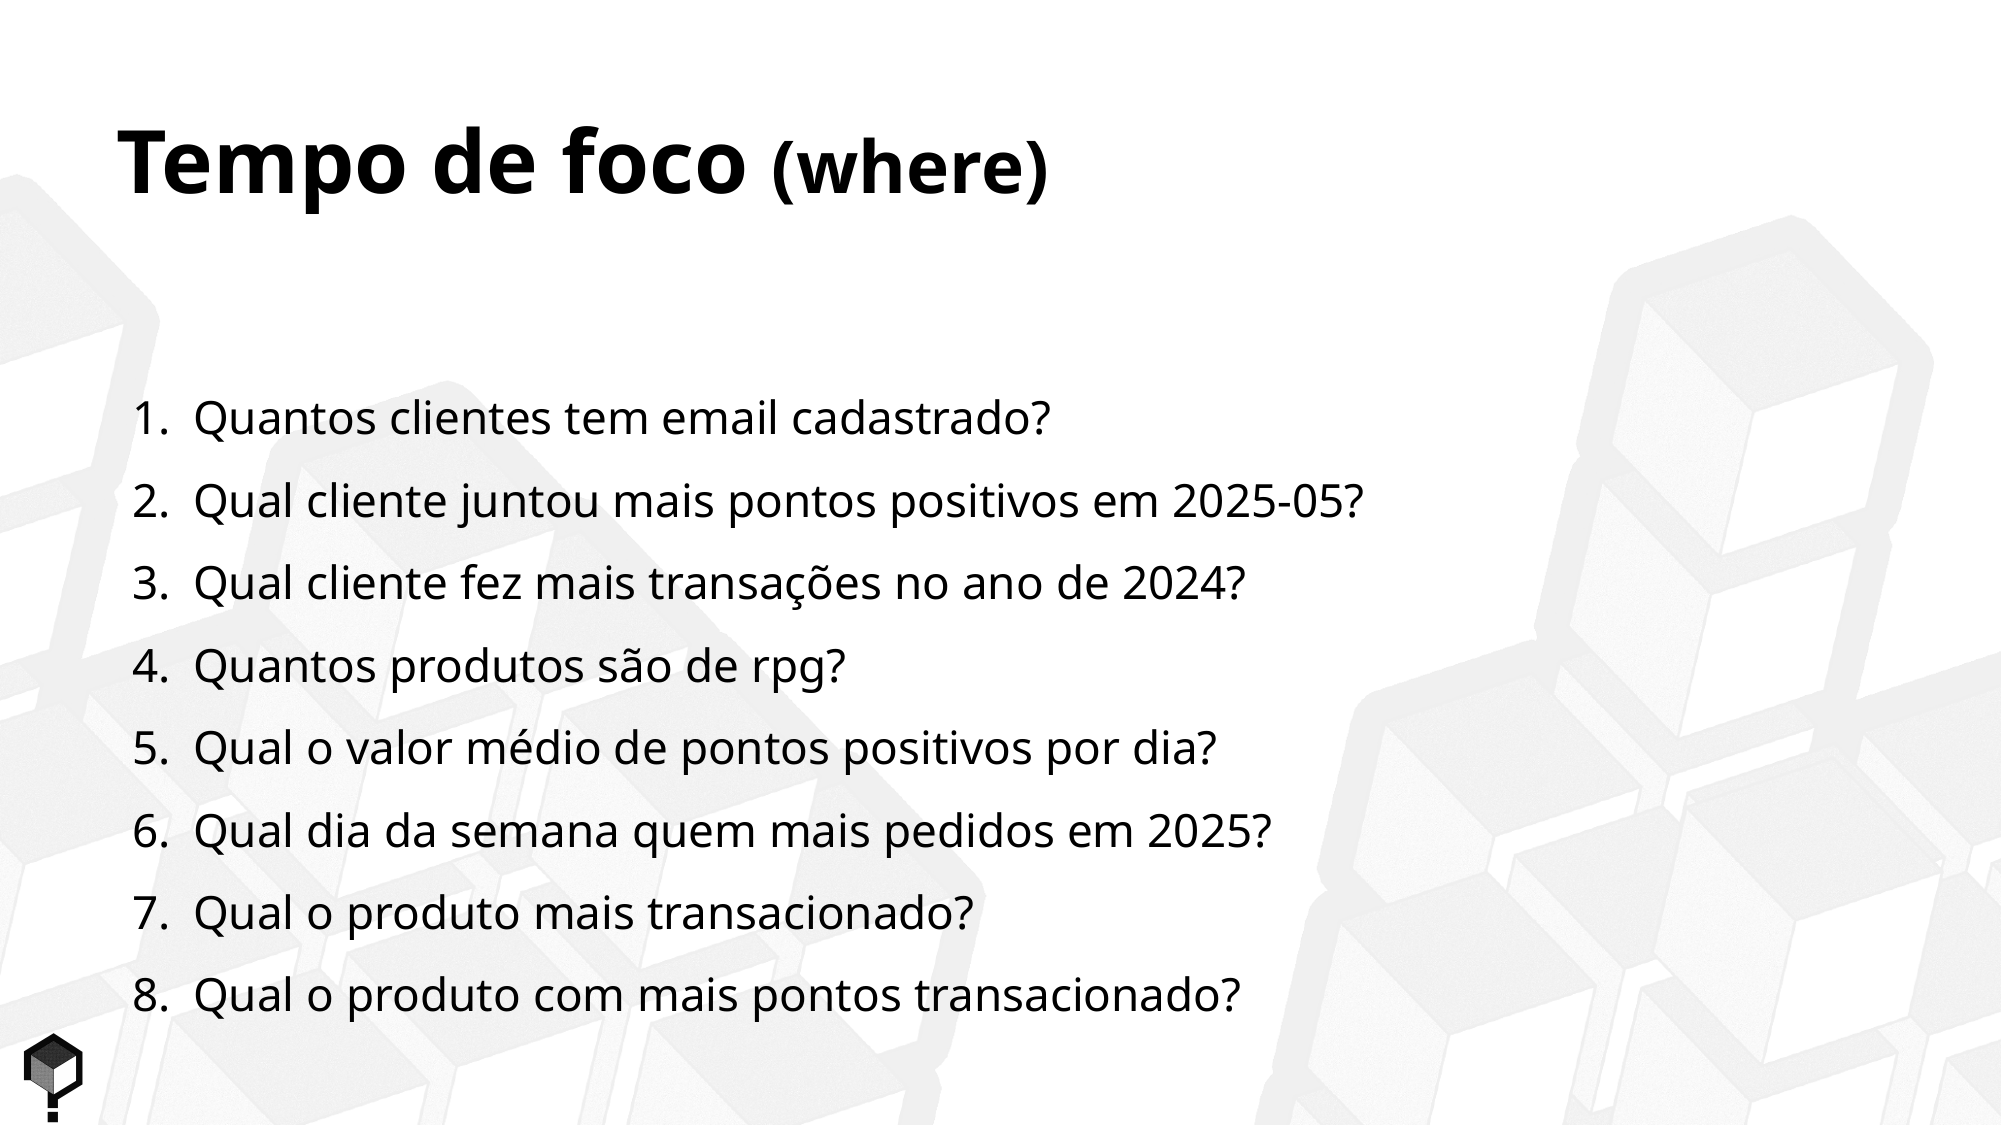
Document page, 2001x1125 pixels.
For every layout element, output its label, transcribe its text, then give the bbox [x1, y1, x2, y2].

text_box Tempo de foco (where) [101, 82, 1746, 250]
picture [0, 1031, 109, 1125]
text_box Quantos clientes tem email cadastrado? Qual cliente juntou mais pontos positivos em 2025-05? Qual cliente fez mais transações no ano de 2024? Quantos produtos são de rpg? Qual o valor médio de pontos positivos por dia? Qual dia da semana quem mais pedidos em 2025? Qual o produto mais transacionado? Qual o produto com mais pontos transacionado? [103, 346, 1897, 1037]
